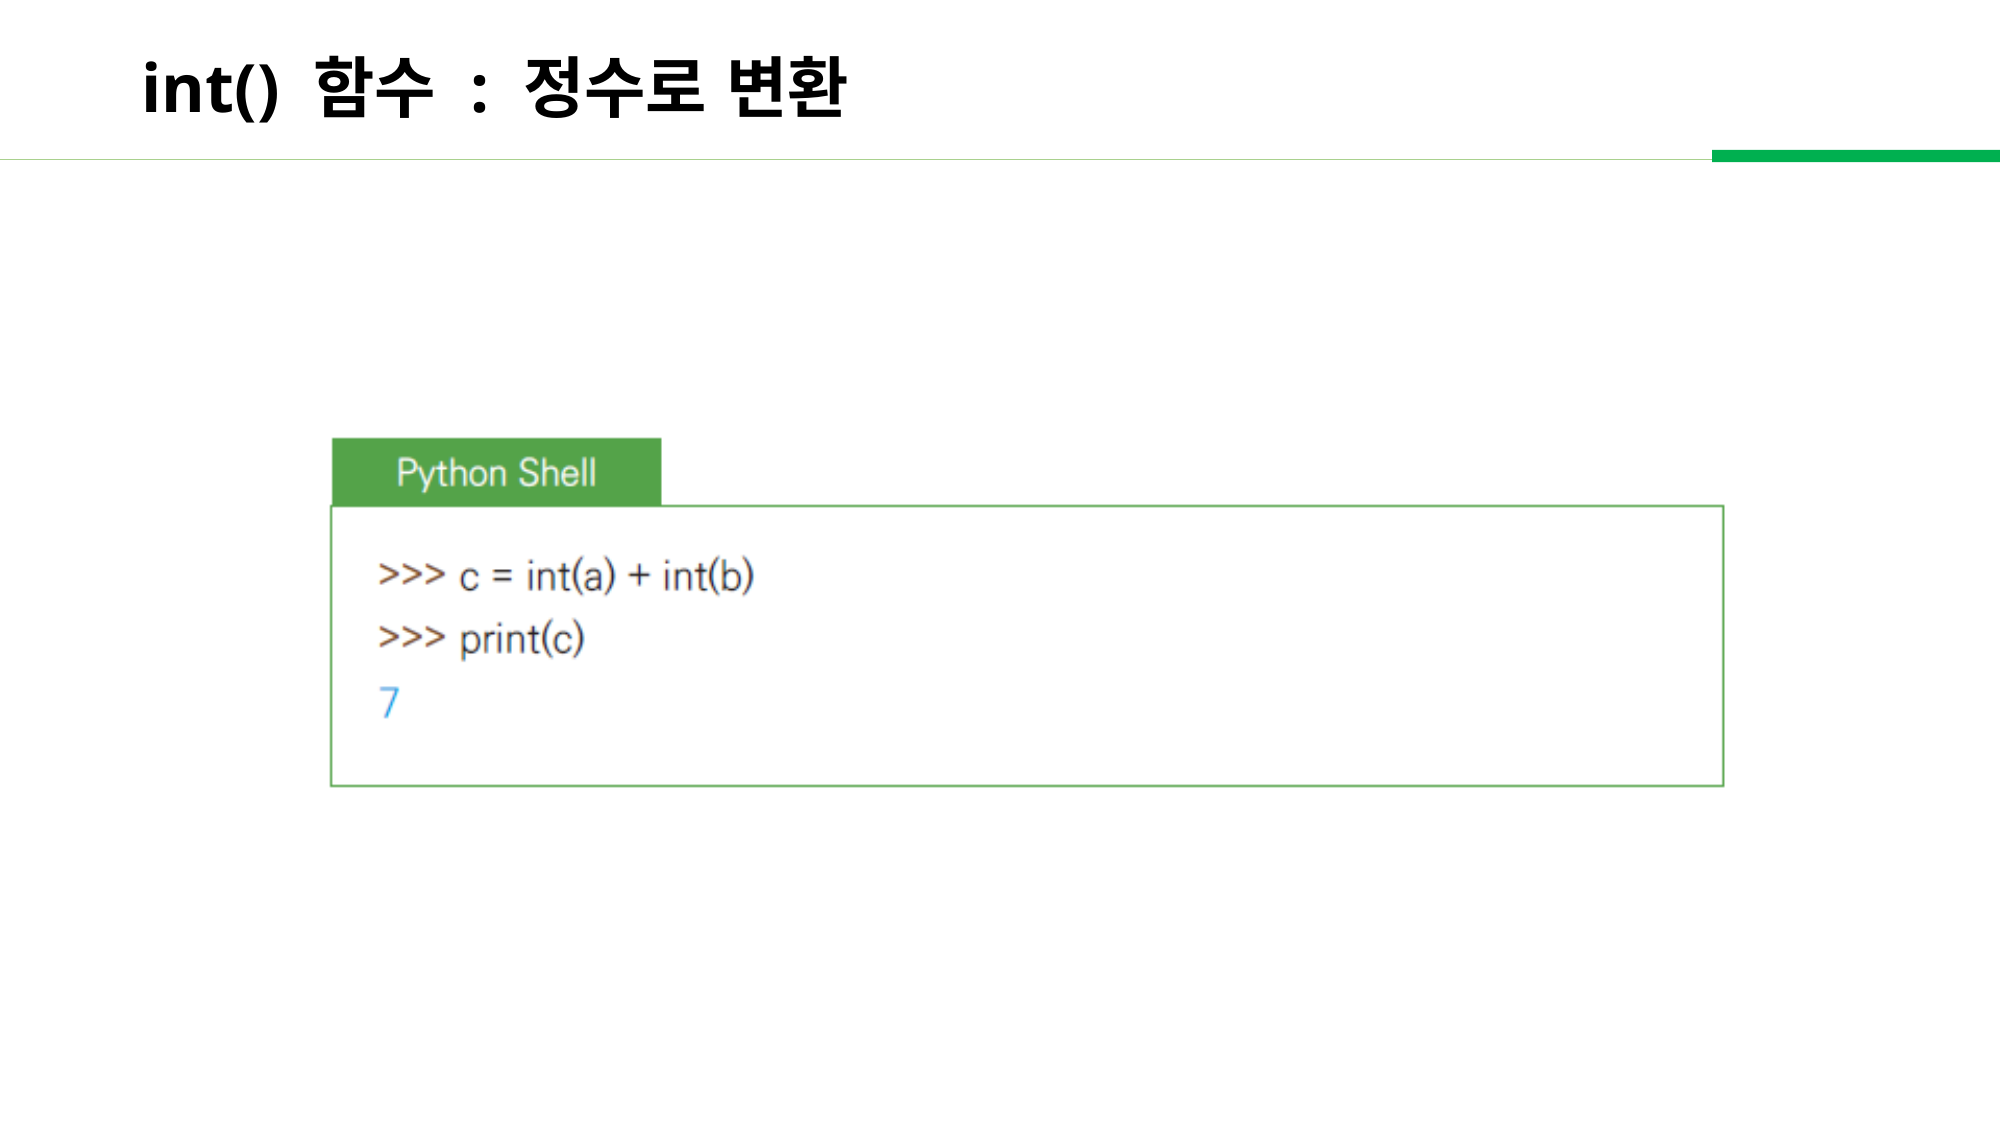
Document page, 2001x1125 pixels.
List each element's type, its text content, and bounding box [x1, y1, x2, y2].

text_box [1711, 149, 2000, 159]
text_box int() 함수 : 정수로 변환 [126, 38, 1603, 134]
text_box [291, 401, 1752, 821]
